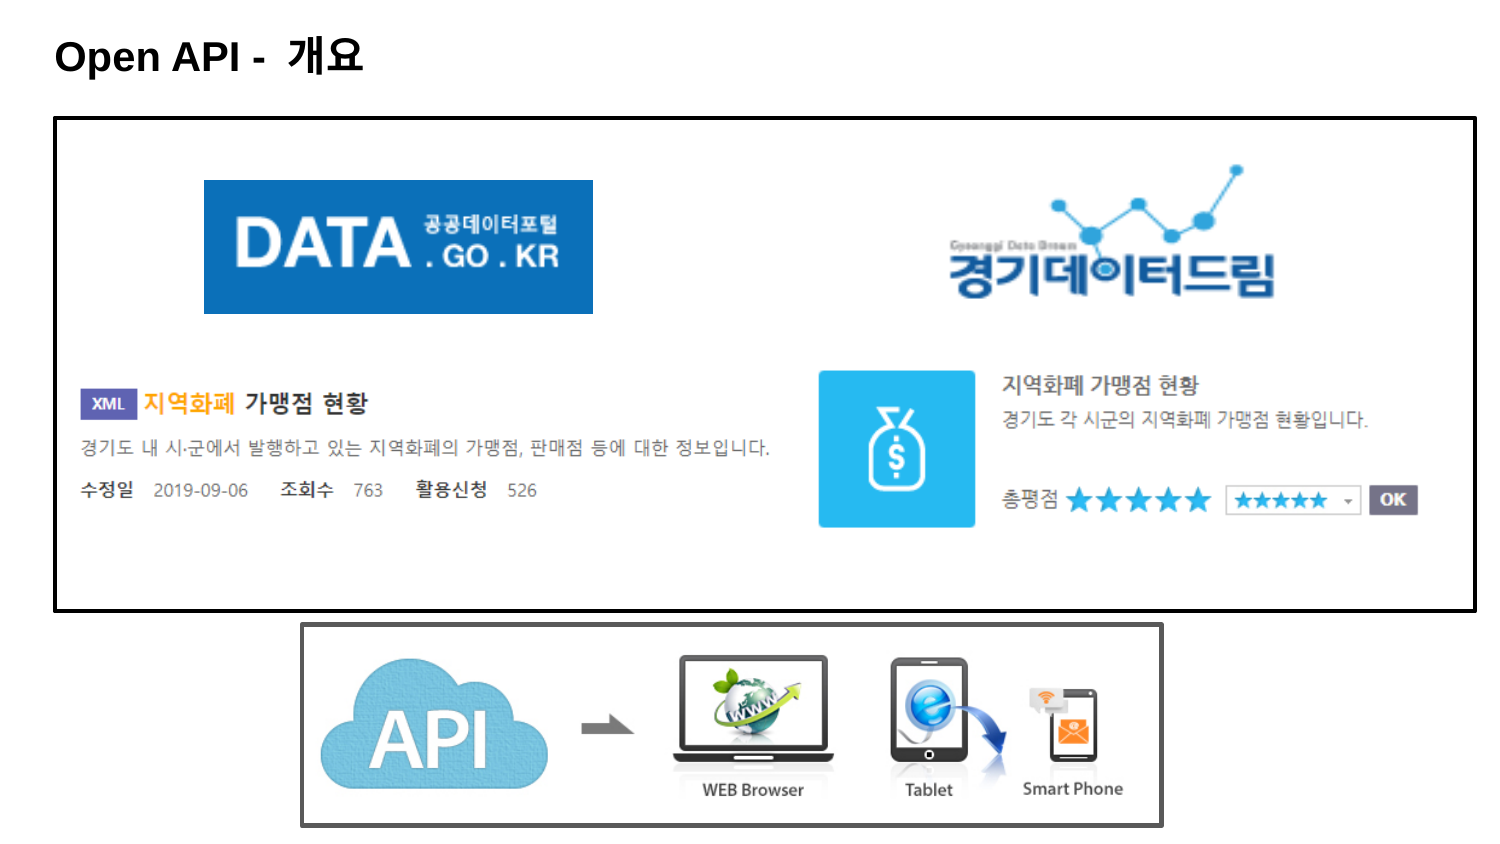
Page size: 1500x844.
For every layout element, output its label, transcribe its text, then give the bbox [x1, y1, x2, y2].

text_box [805, 154, 1452, 542]
text_box Open API - 개요 [39, 14, 978, 102]
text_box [63, 180, 793, 515]
text_box [54, 117, 1475, 612]
picture [303, 626, 1160, 824]
